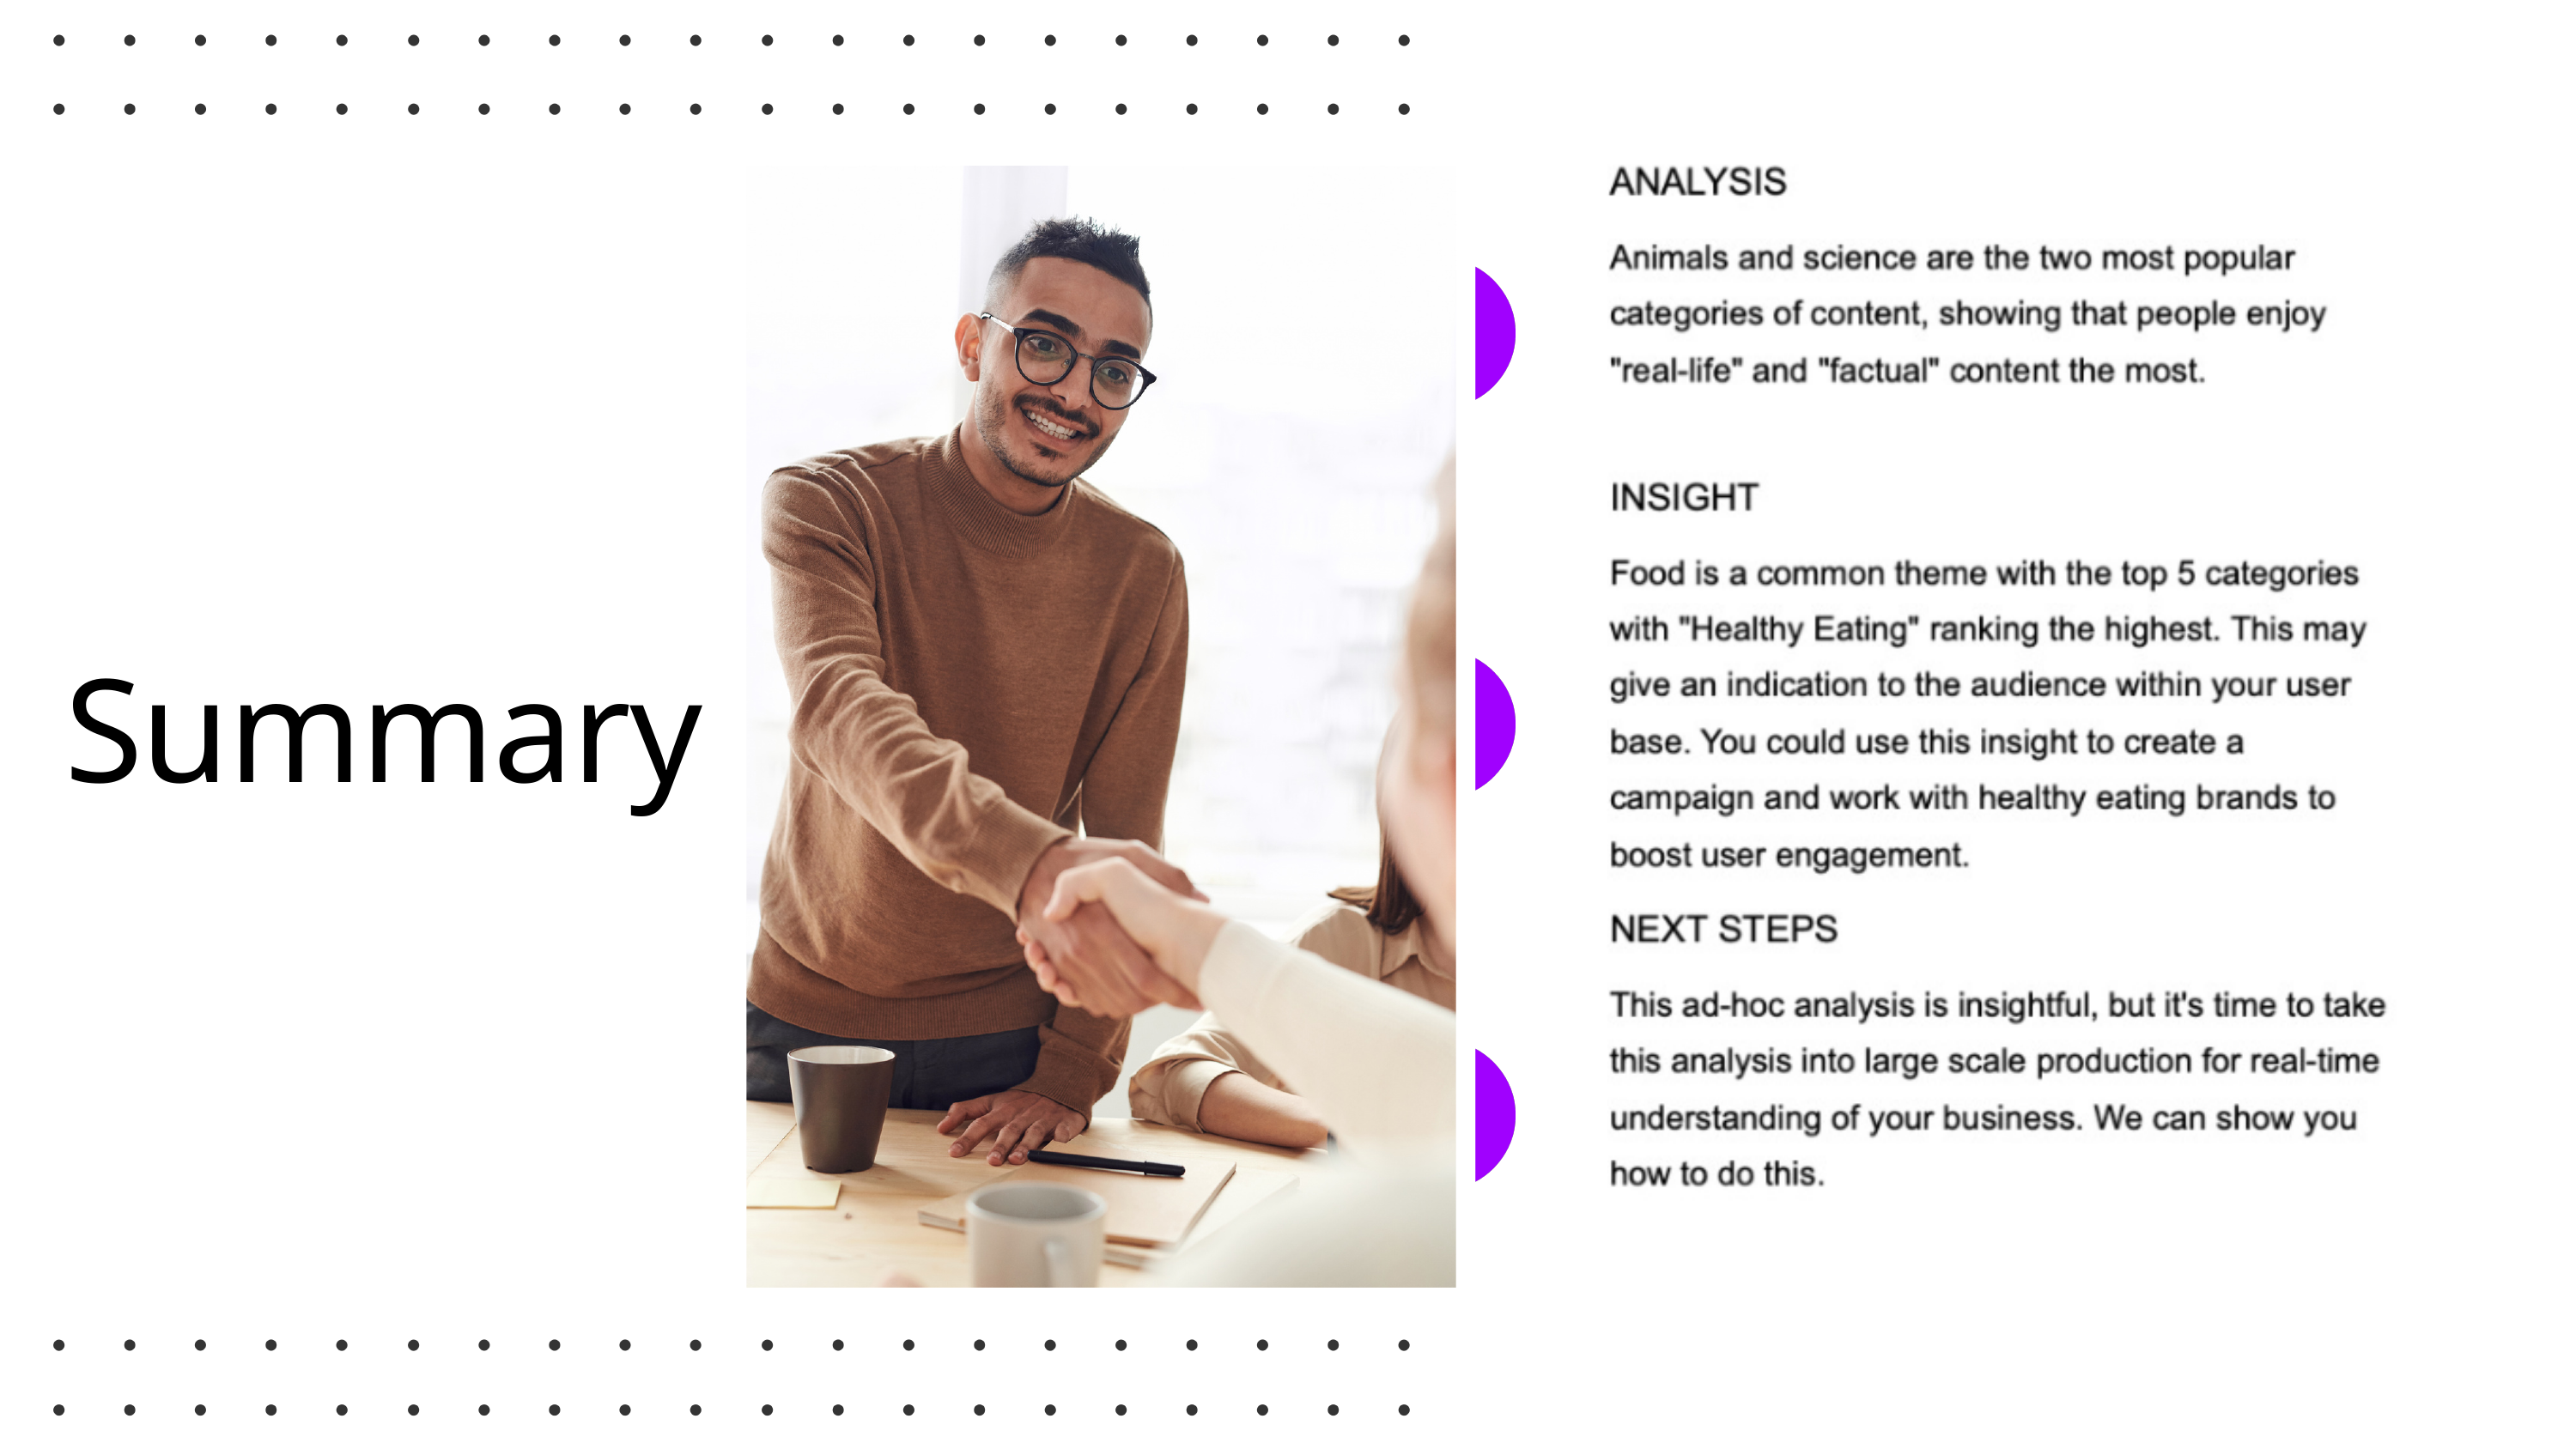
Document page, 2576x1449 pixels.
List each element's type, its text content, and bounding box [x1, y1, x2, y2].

picture [1573, 81, 2432, 1235]
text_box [46, 1335, 1414, 1449]
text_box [46, 0, 1414, 118]
text_box Summary [64, 639, 727, 811]
picture [746, 165, 1562, 1288]
